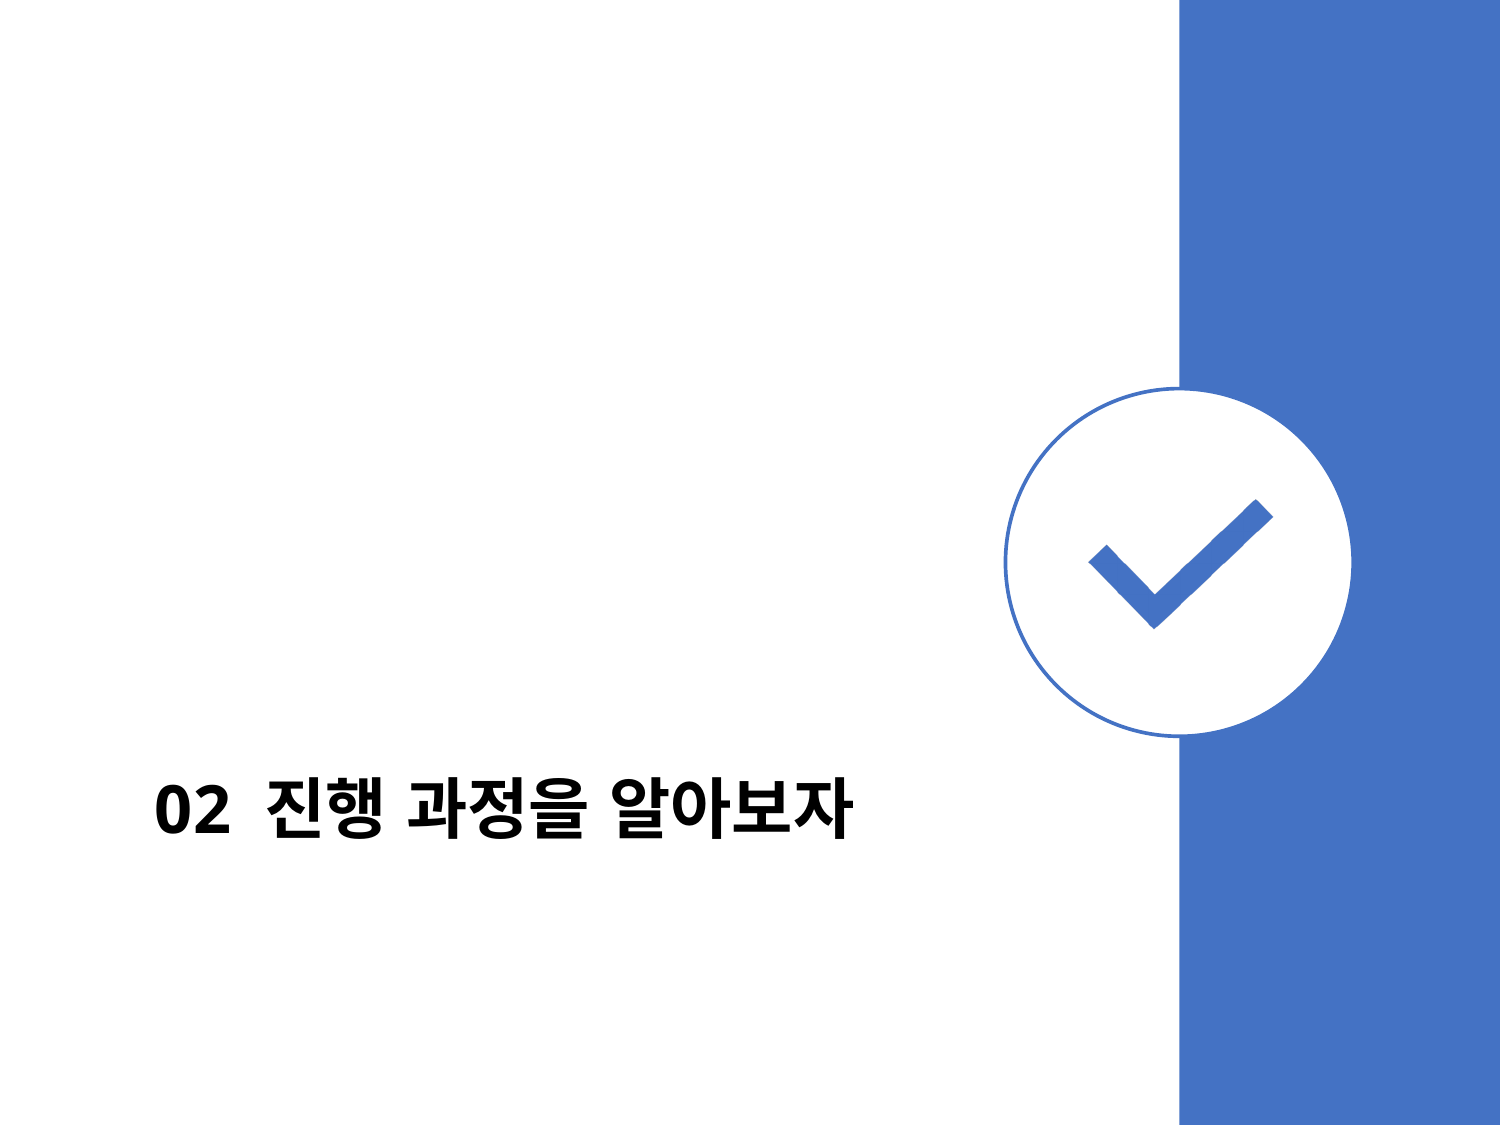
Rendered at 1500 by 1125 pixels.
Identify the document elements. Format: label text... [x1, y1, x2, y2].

list 02 진행 과정을 알아보자 [139, 365, 966, 987]
picture [1086, 469, 1275, 658]
text_box [1178, 0, 1500, 1125]
text_box [1004, 387, 1355, 738]
